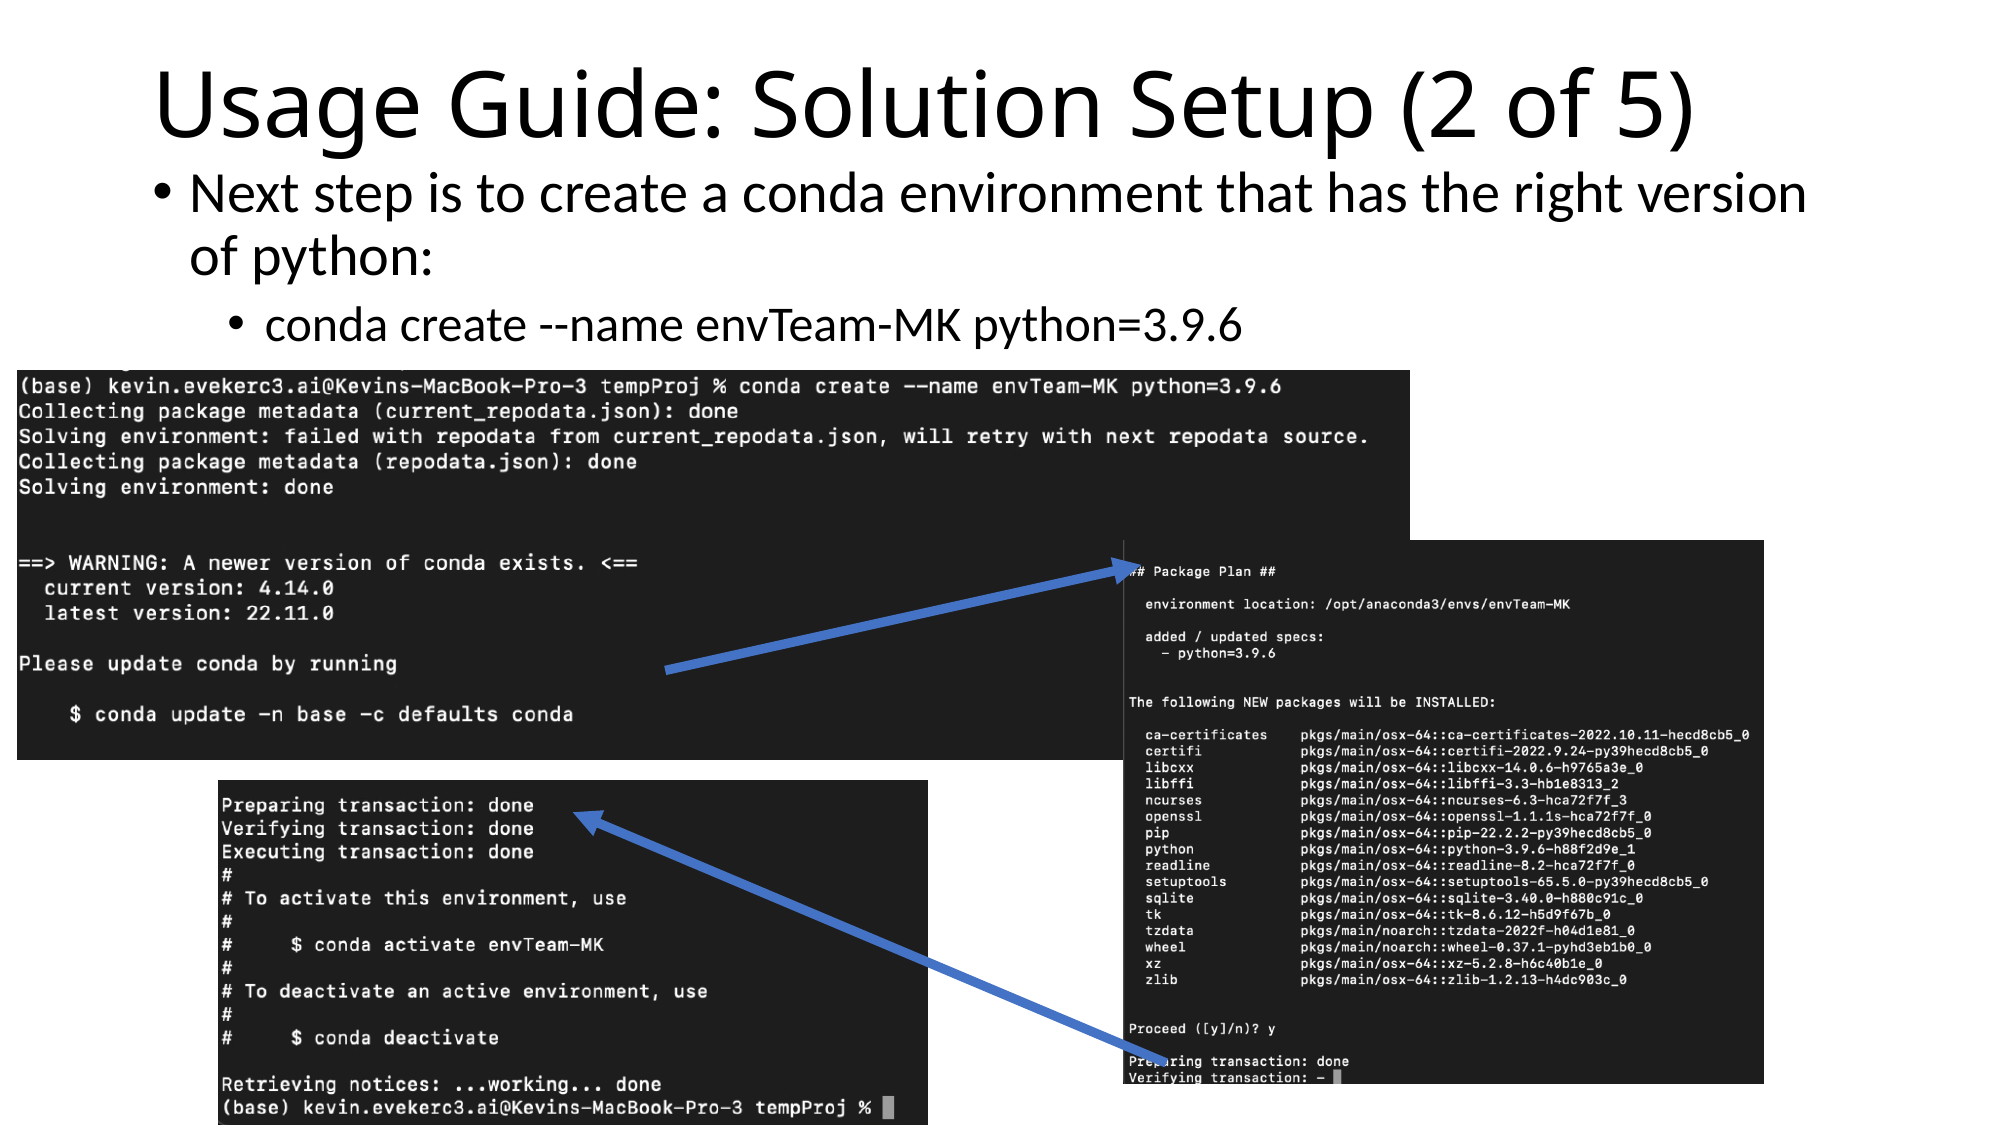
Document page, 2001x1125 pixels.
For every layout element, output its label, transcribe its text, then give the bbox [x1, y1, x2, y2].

list Next step is to create a conda environment that has the right version of python: conda create --name envTeam-MK python=3.9.6 [137, 154, 1863, 869]
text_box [572, 812, 1167, 1063]
picture [17, 370, 1764, 1084]
title Usage Guide: Solution Setup (2 of 5) [137, 0, 1863, 154]
picture [218, 780, 928, 1125]
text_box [665, 564, 1142, 671]
